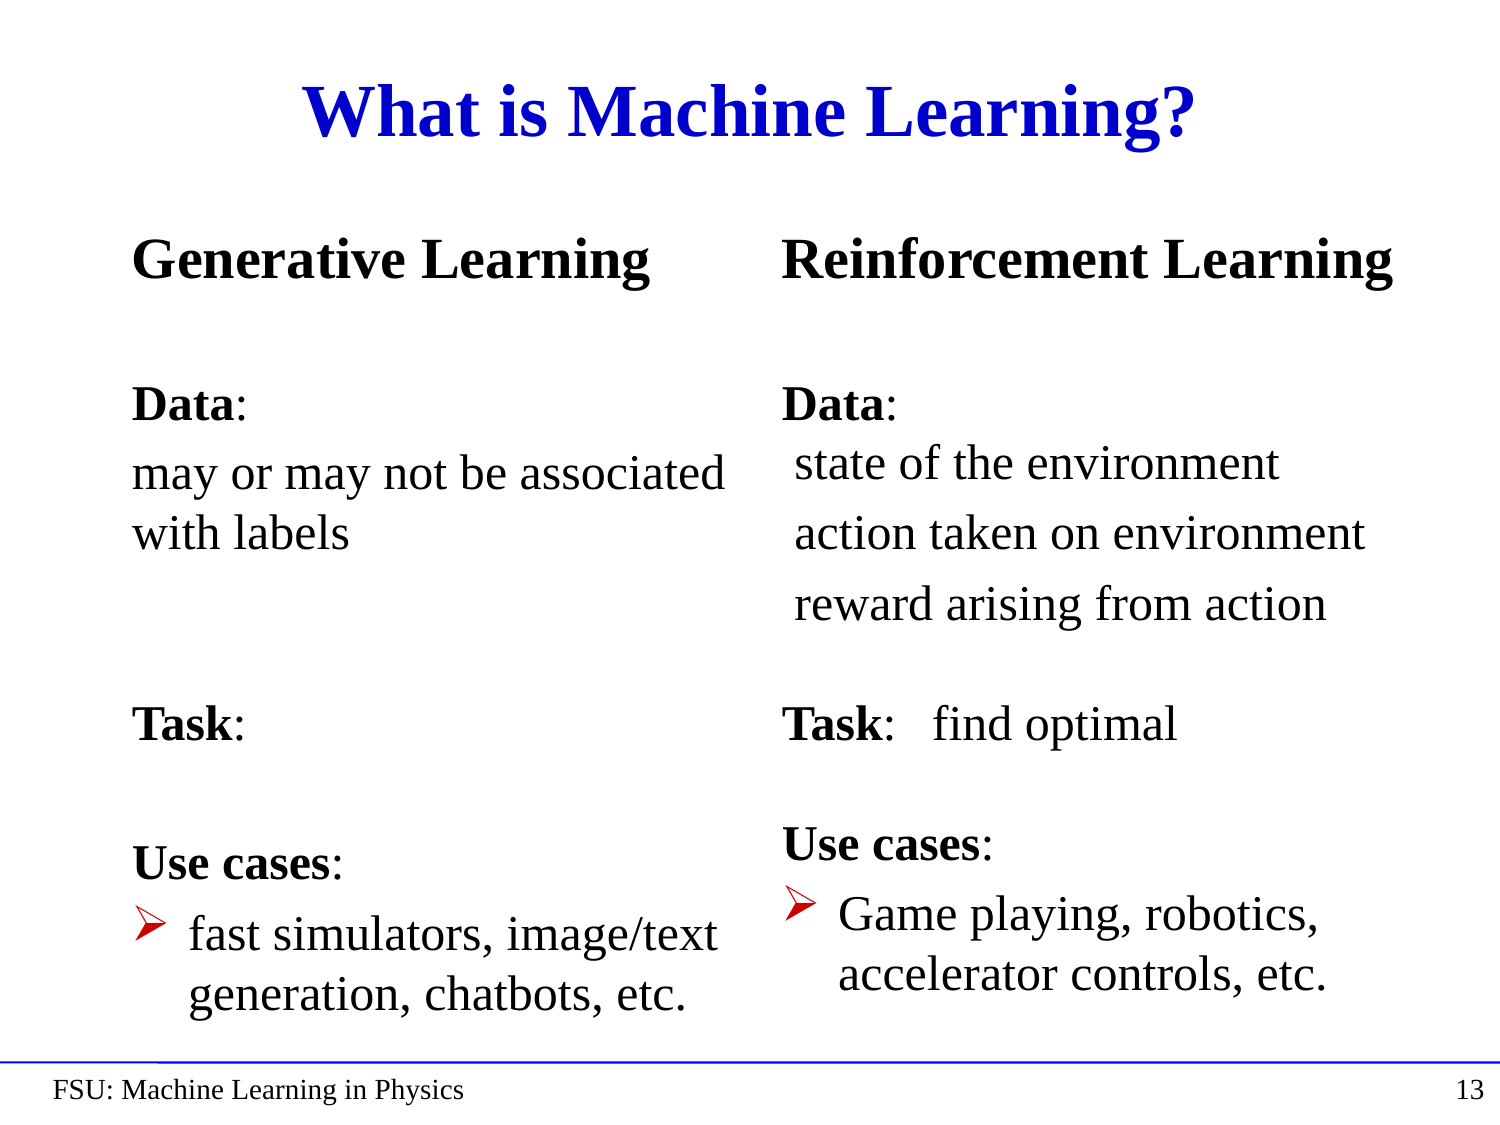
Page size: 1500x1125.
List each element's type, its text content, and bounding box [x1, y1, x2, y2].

slide_number 13 [1362, 1062, 1500, 1125]
title What is Machine Learning? [112, 37, 1388, 176]
footer FSU: Machine Learning in Physics [37, 1062, 1351, 1125]
